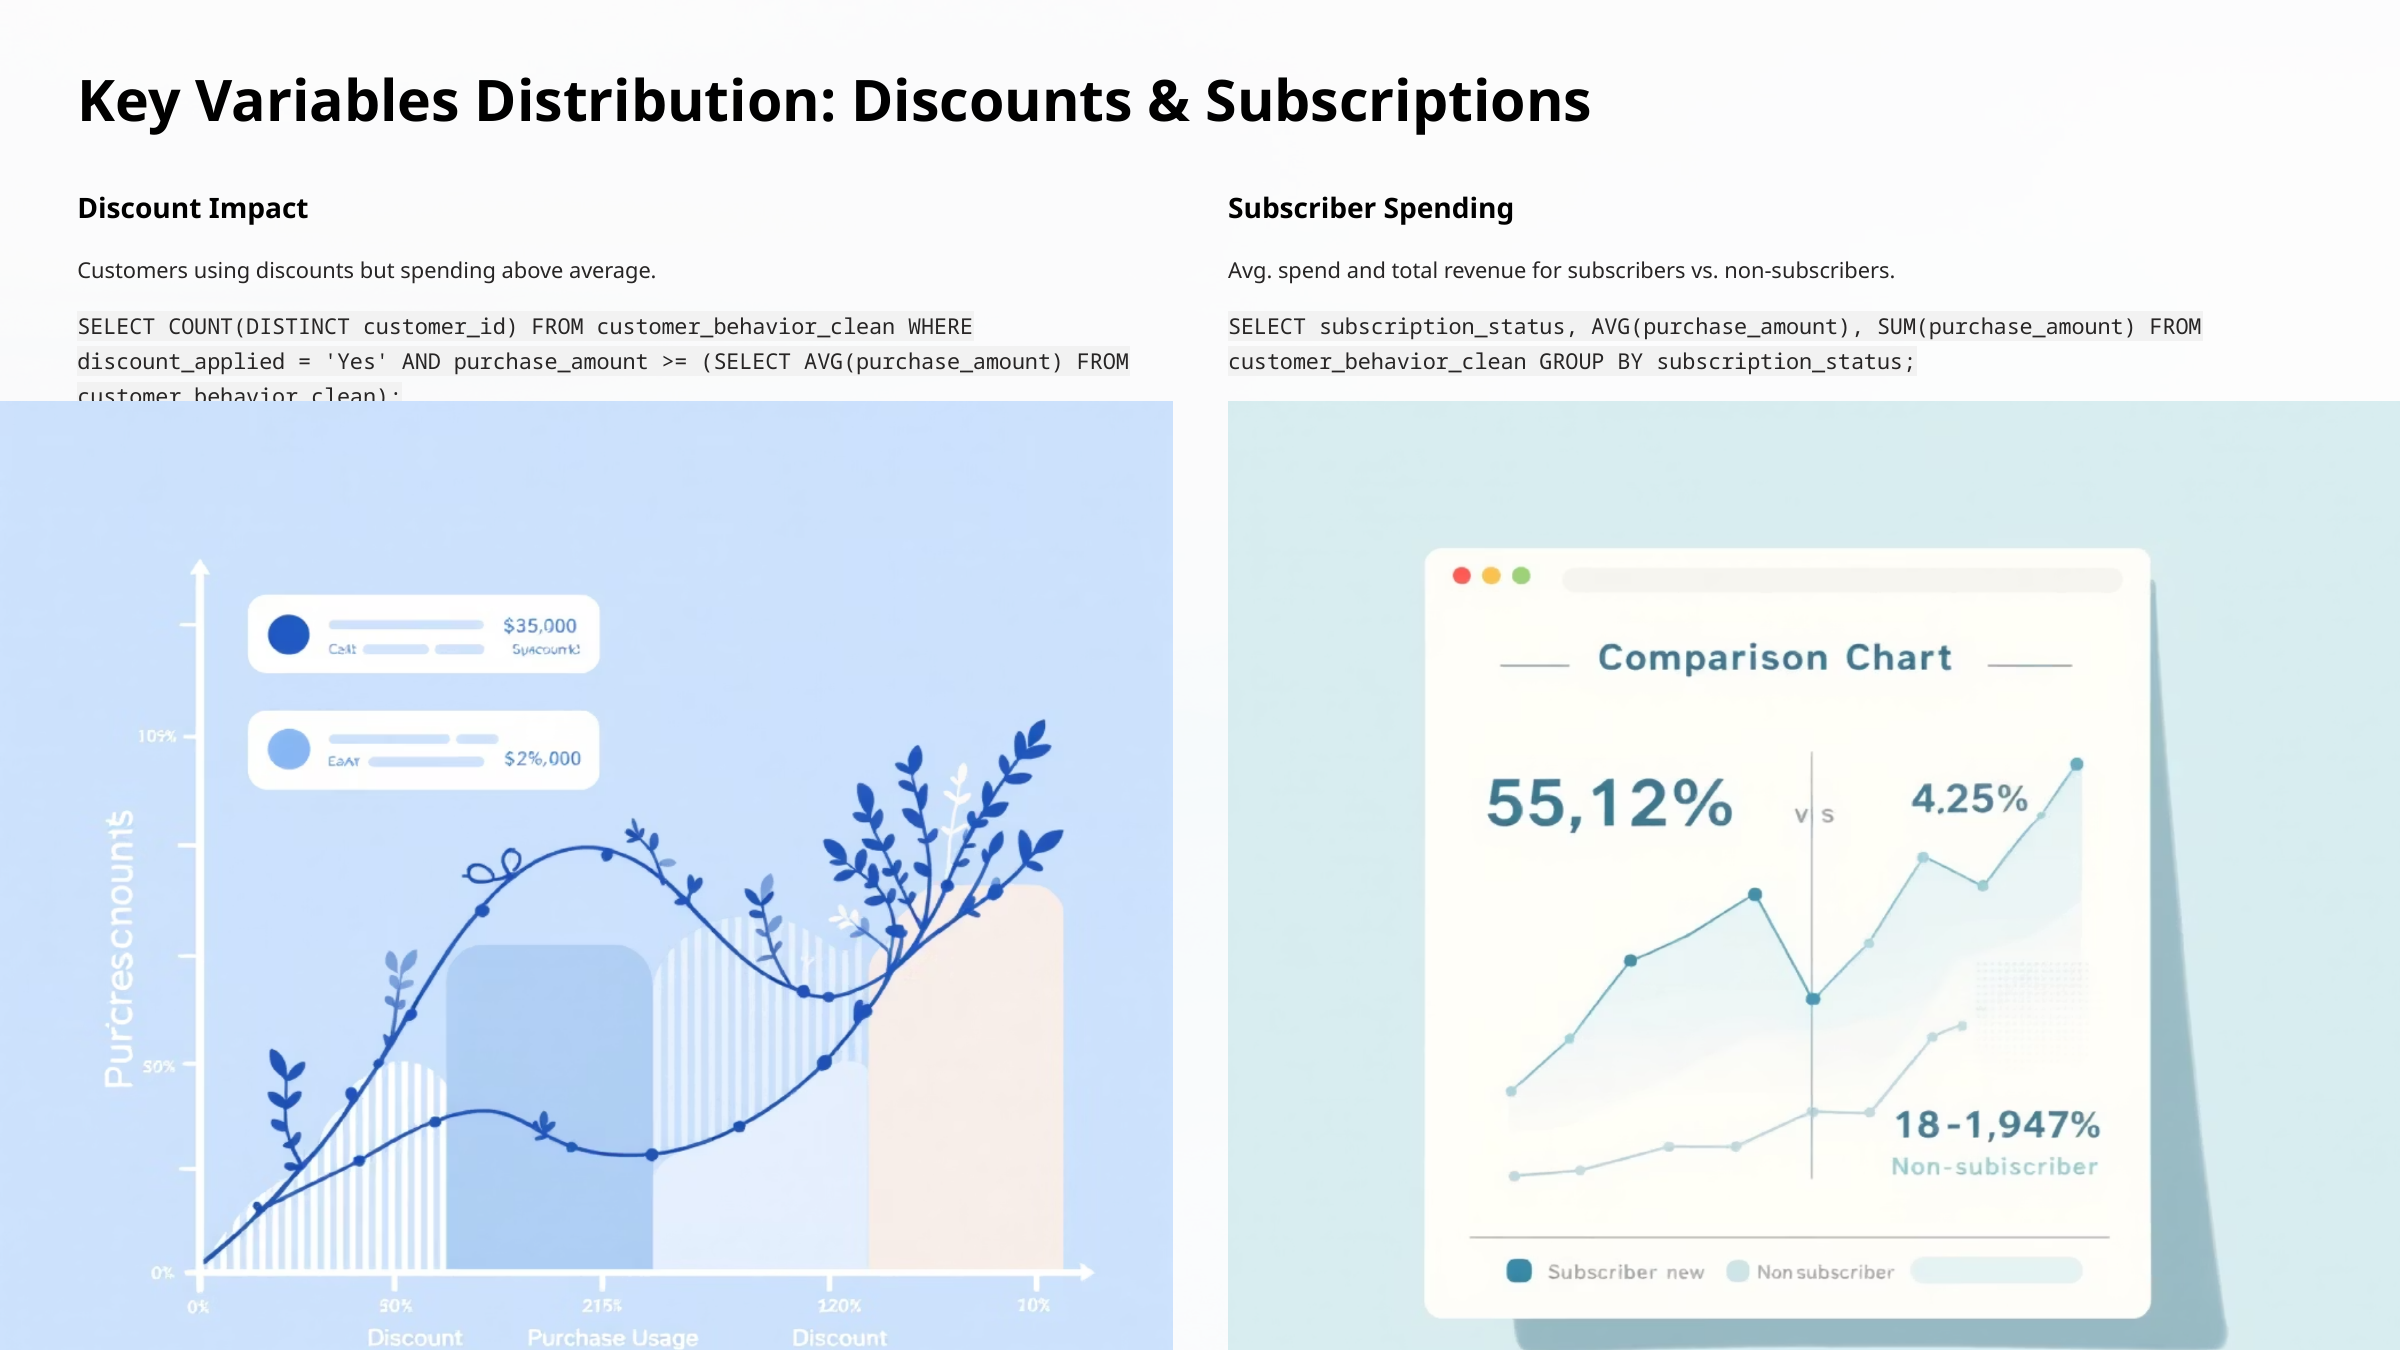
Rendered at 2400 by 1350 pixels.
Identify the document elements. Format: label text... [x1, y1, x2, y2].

text_box SELECT COUNT(DISTINCT customer_id) FROM customer_behavior_clean WHERE discount_applied = 'Yes' AND purchase_amount >= (SELECT AVG(purchase_amount) FROM customer_behavior_clean); [77, 303, 1173, 377]
text_box Key Variables Distribution: Discounts & Subscriptions [77, 60, 1518, 134]
text_box Discount Impact [77, 189, 369, 226]
picture [1228, 401, 2400, 1350]
text_box Subscriber Spending [1228, 189, 1520, 226]
text_box SELECT subscription_status, AVG(purchase_amount), SUM(purchase_amount) FROM customer_behavior_clean GROUP BY subscription_status; [1228, 303, 2324, 377]
text_box Avg. spend and total revenue for subscribers vs. non-subscribers. [1228, 247, 2324, 284]
text_box Customers using discounts but spending above average. [77, 247, 1173, 284]
picture [0, 401, 1173, 1350]
